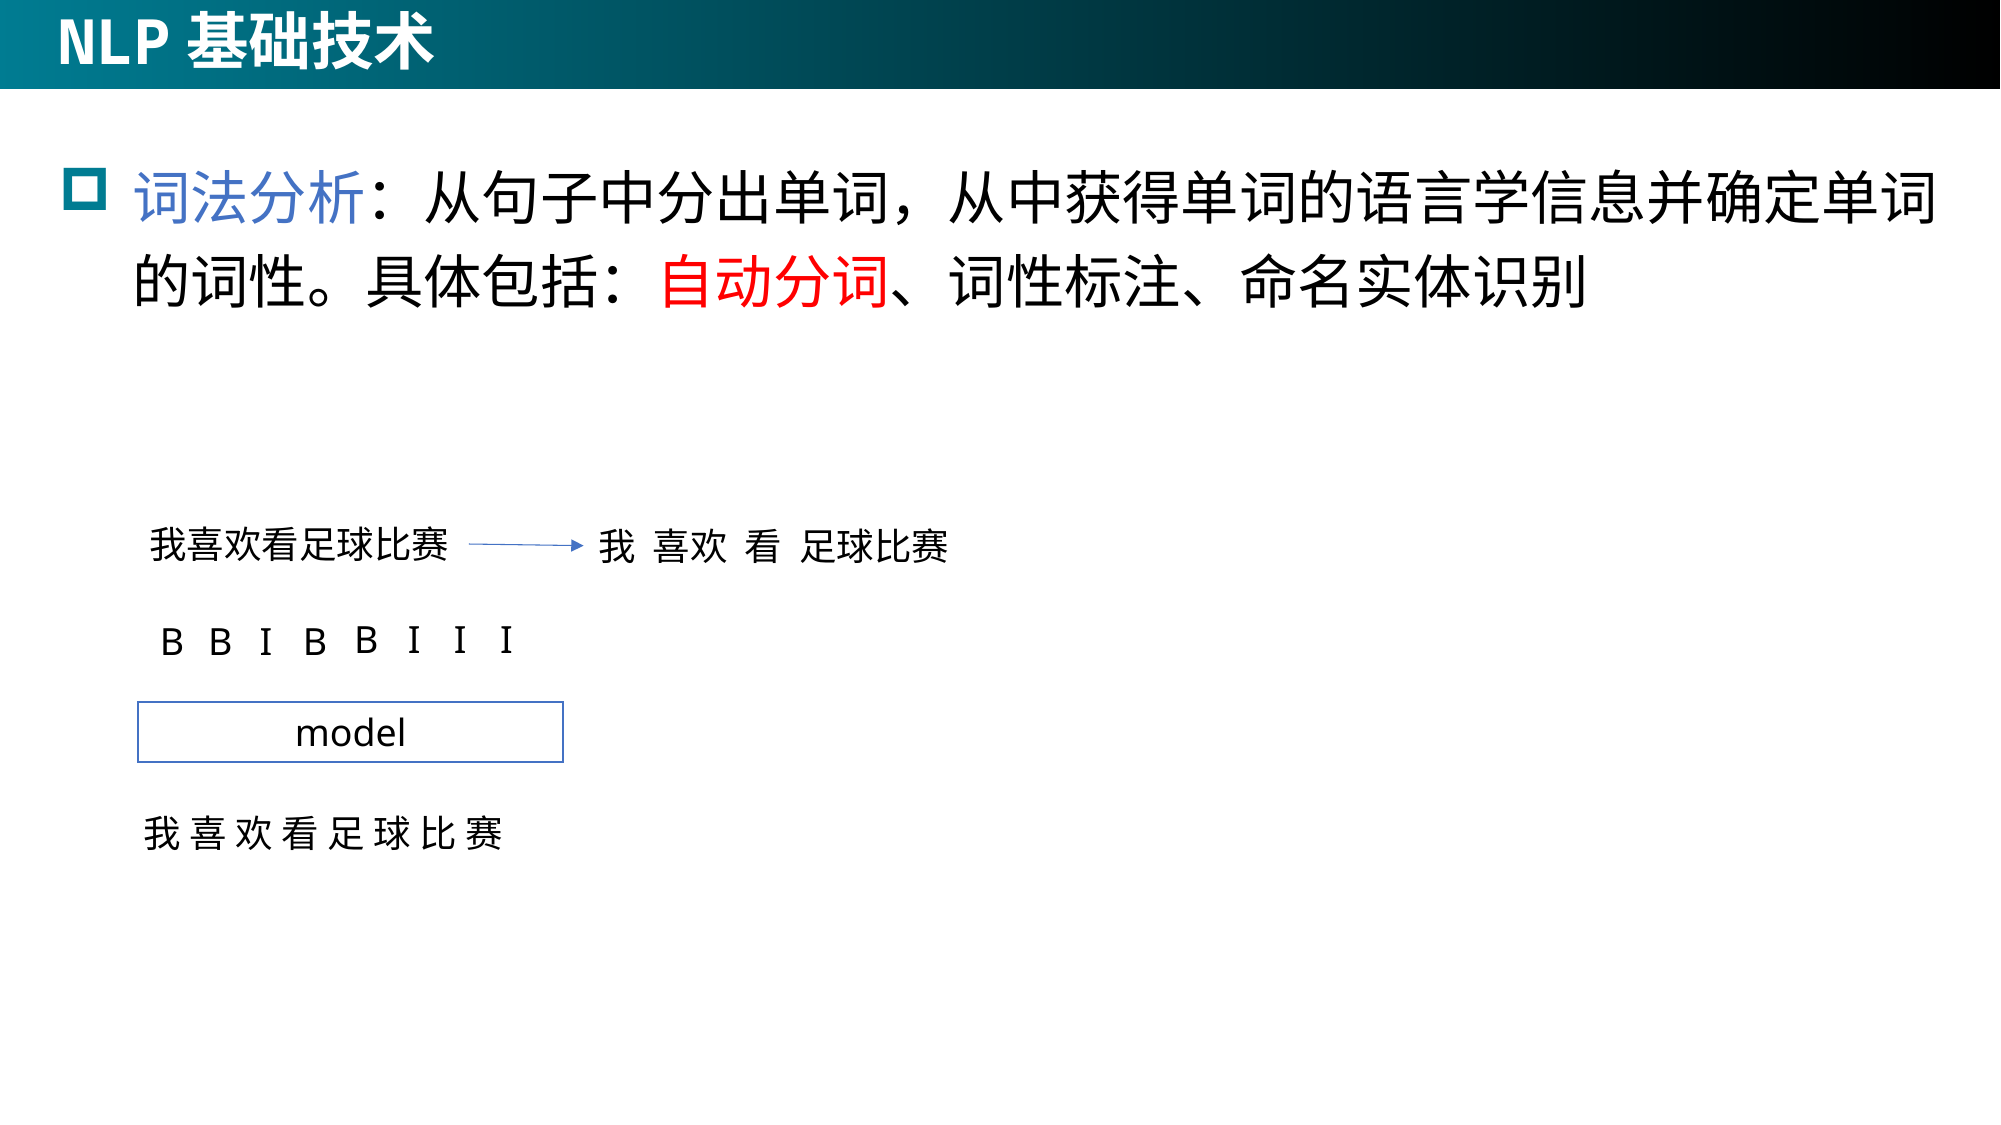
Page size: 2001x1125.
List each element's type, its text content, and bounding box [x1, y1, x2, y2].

list 词法分析：从句子中分出单词，从中获得单词的语言学信息并确定单词的词性。具体包括：自动分词、词性标注、命名实体识别 [0, 88, 2000, 1094]
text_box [128, 607, 593, 864]
title NLP基础技术 [0, 0, 2000, 88]
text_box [134, 514, 1000, 577]
